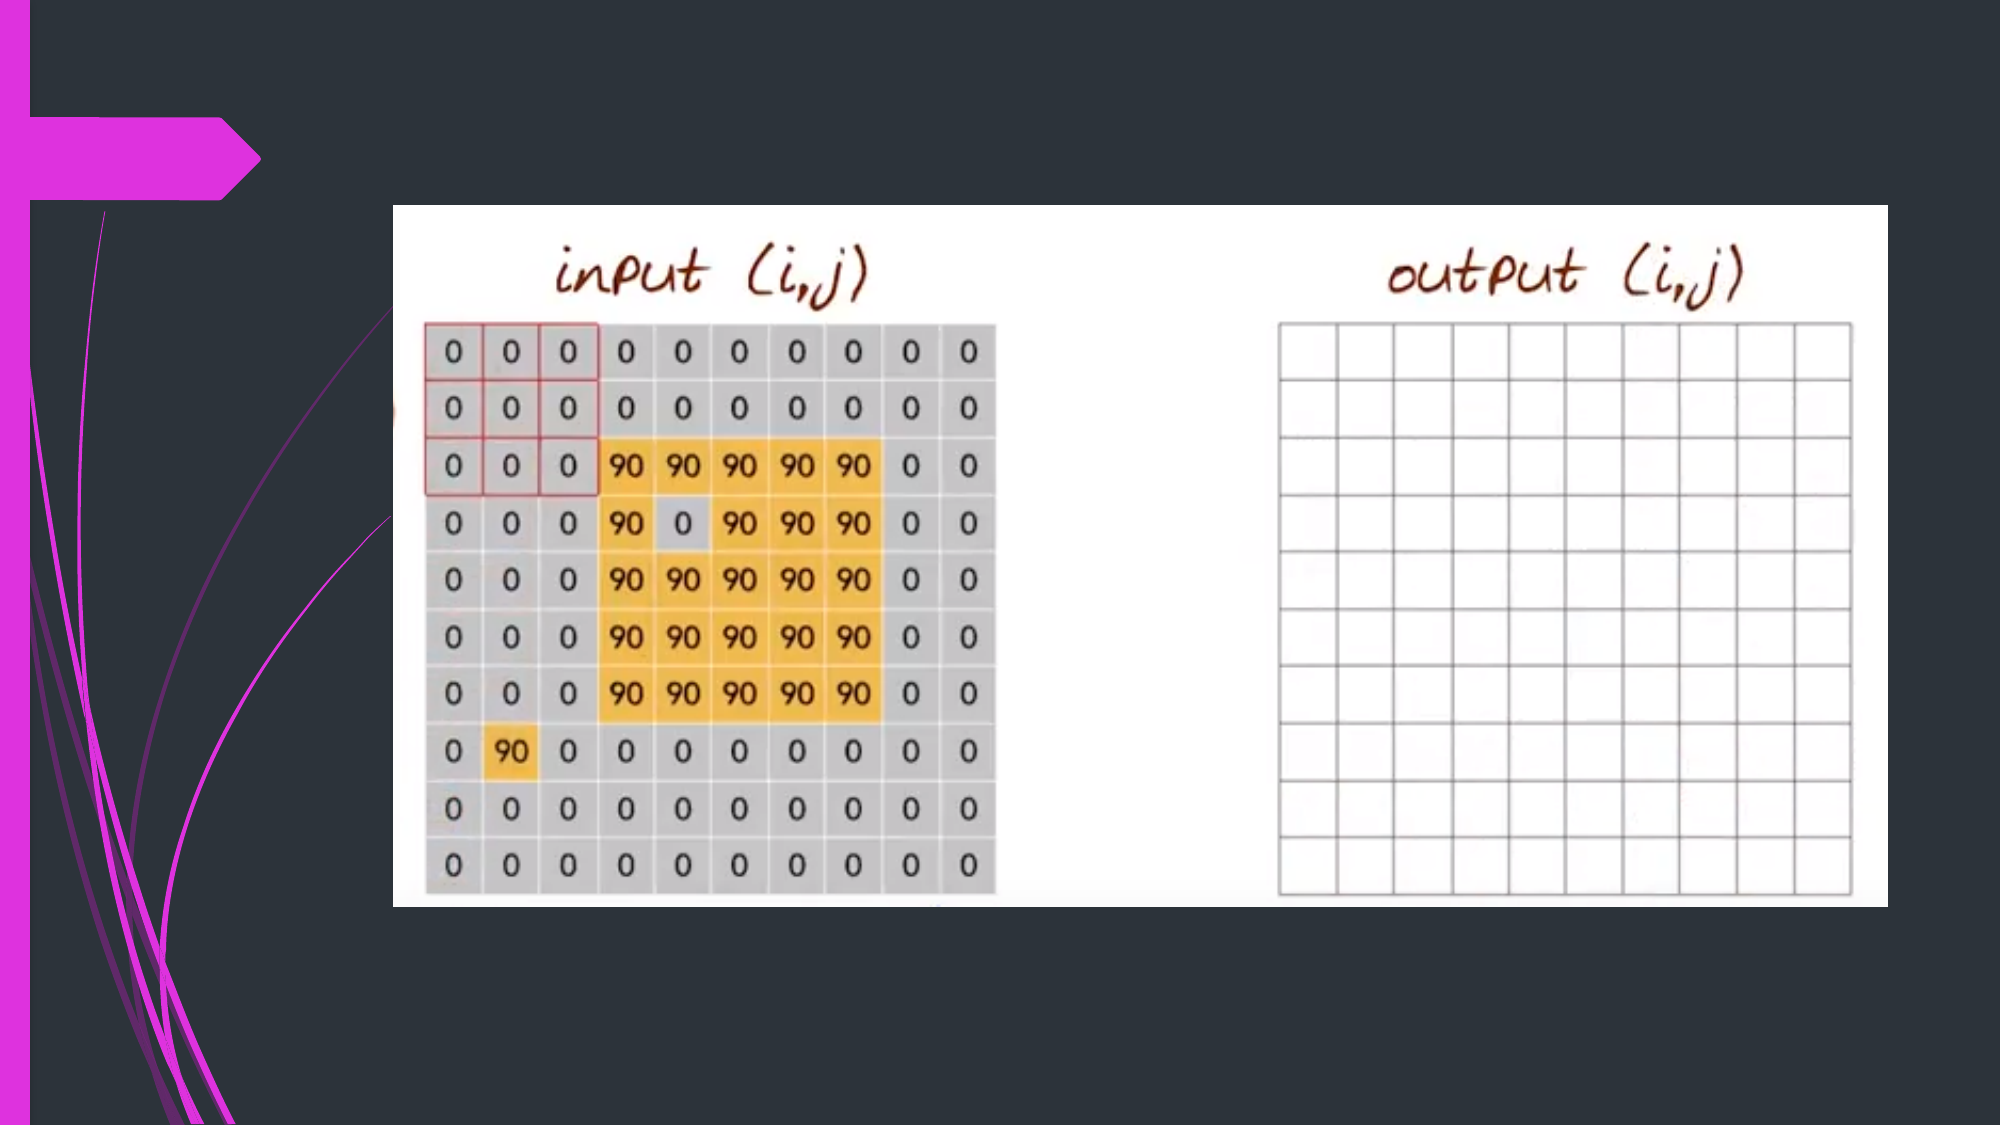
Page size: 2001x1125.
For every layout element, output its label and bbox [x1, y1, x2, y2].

picture [393, 205, 1888, 907]
